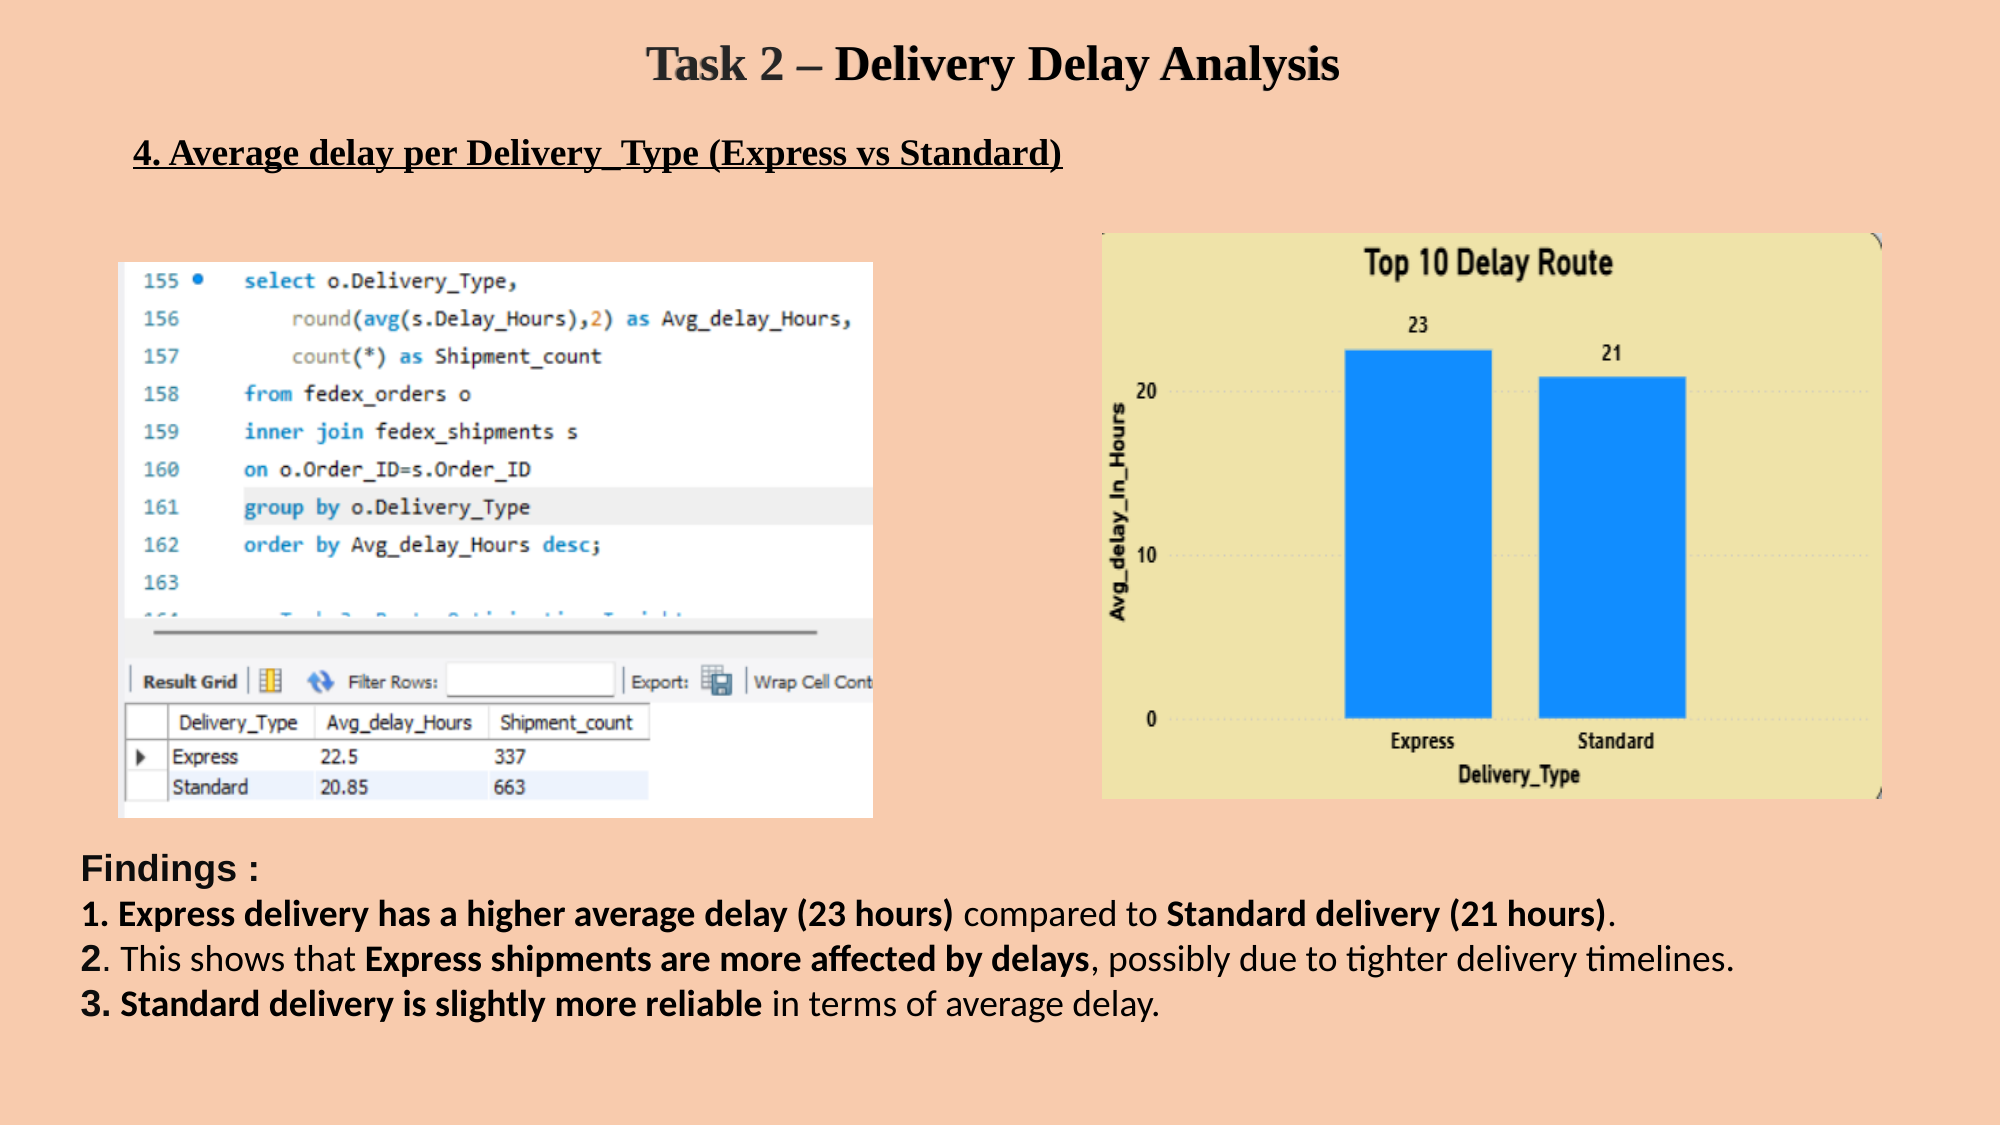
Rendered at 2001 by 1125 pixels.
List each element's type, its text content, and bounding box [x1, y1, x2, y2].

text_box Task 2 – Delivery Delay Analysis [492, 19, 1508, 98]
text_box Findings : 1. Express delivery has a higher average delay (23 hours) compared to Standard delivery (21 hours). 2. This shows that Express shipments are more affected by delays, possibly due to tighter delivery timelines. 3. Standard delivery is slightly more reliable in terms of average delay. [65, 836, 1897, 1032]
picture [1102, 233, 1882, 799]
picture [118, 262, 873, 818]
text_box 4. Average delay per Delivery_Type (Express vs Standard) [118, 120, 1406, 181]
